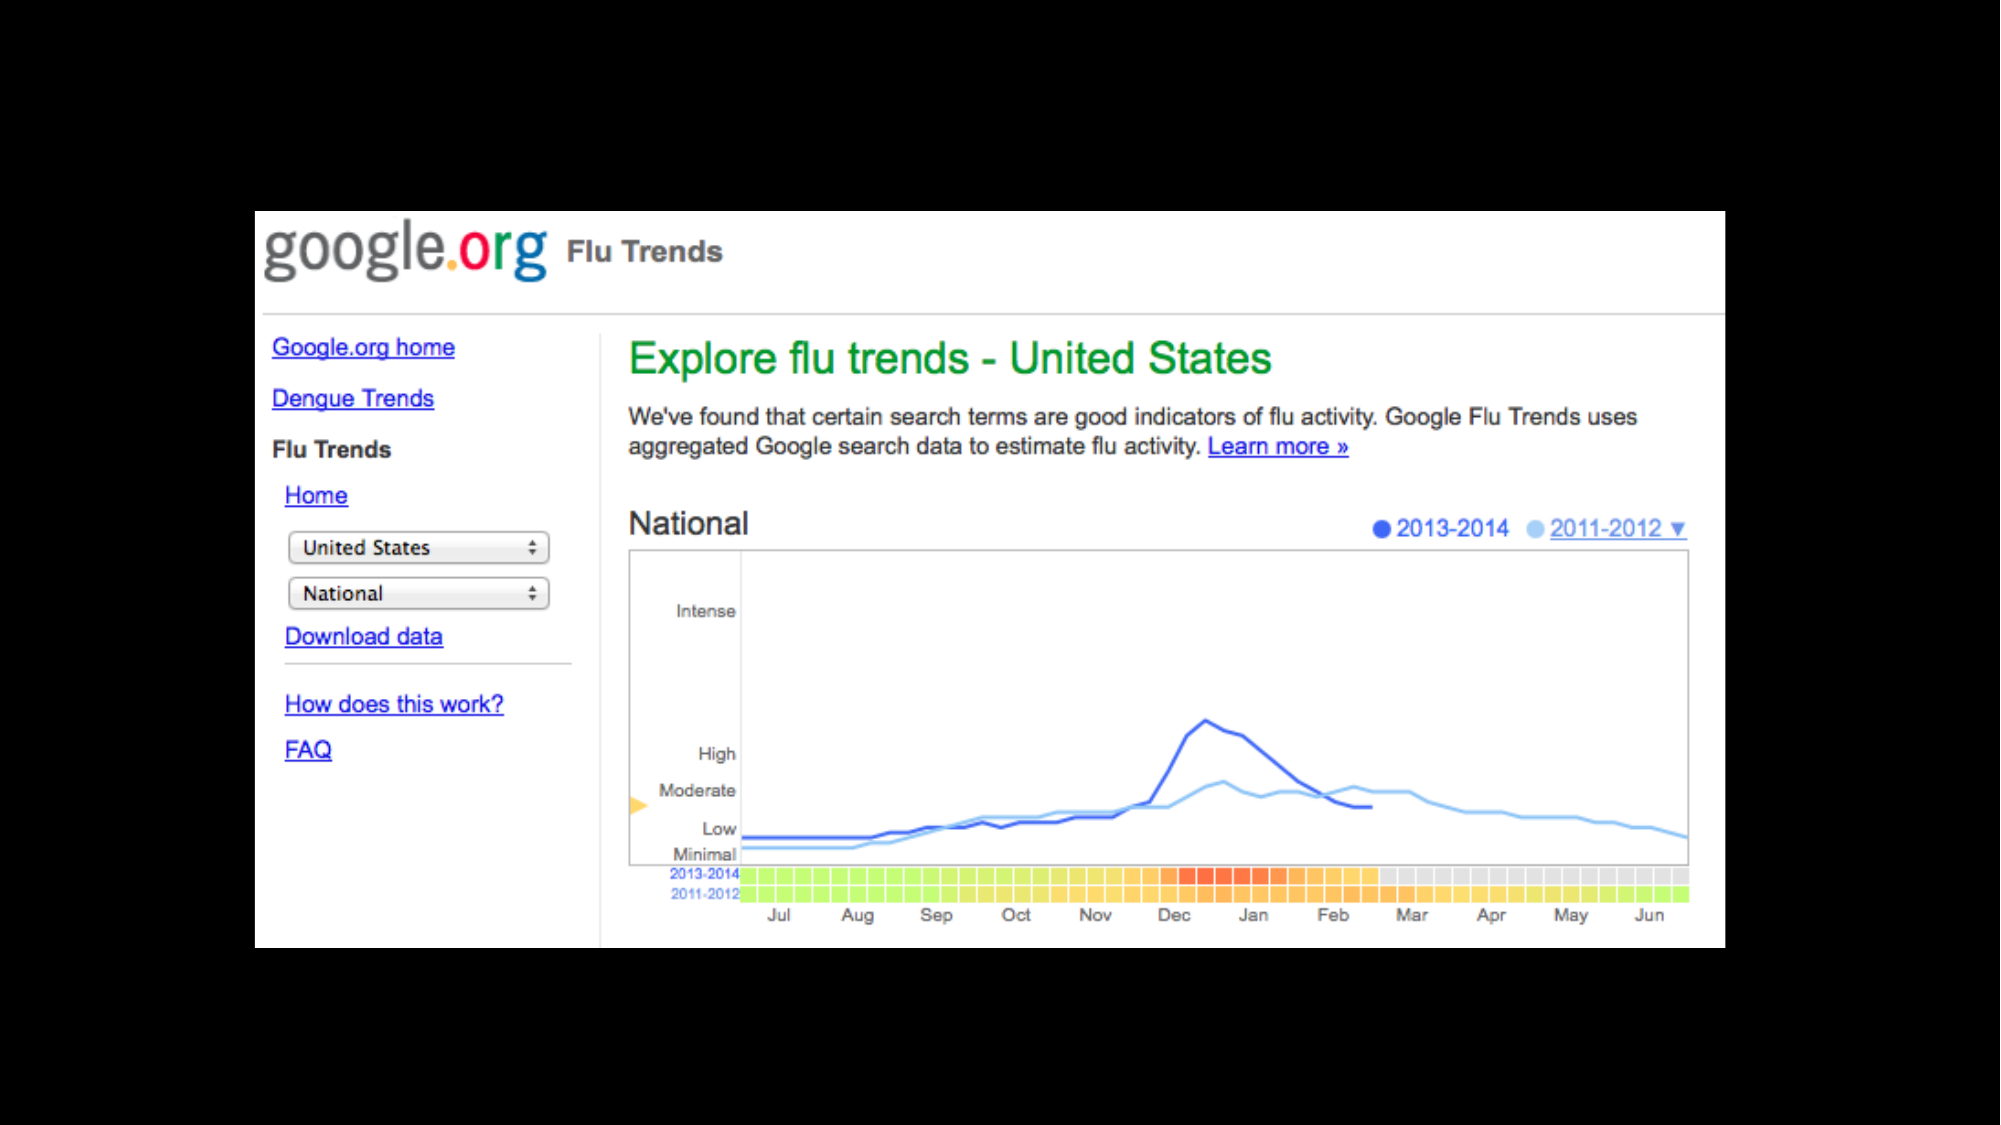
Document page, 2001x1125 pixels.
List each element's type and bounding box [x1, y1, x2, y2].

list [254, 176, 1726, 948]
